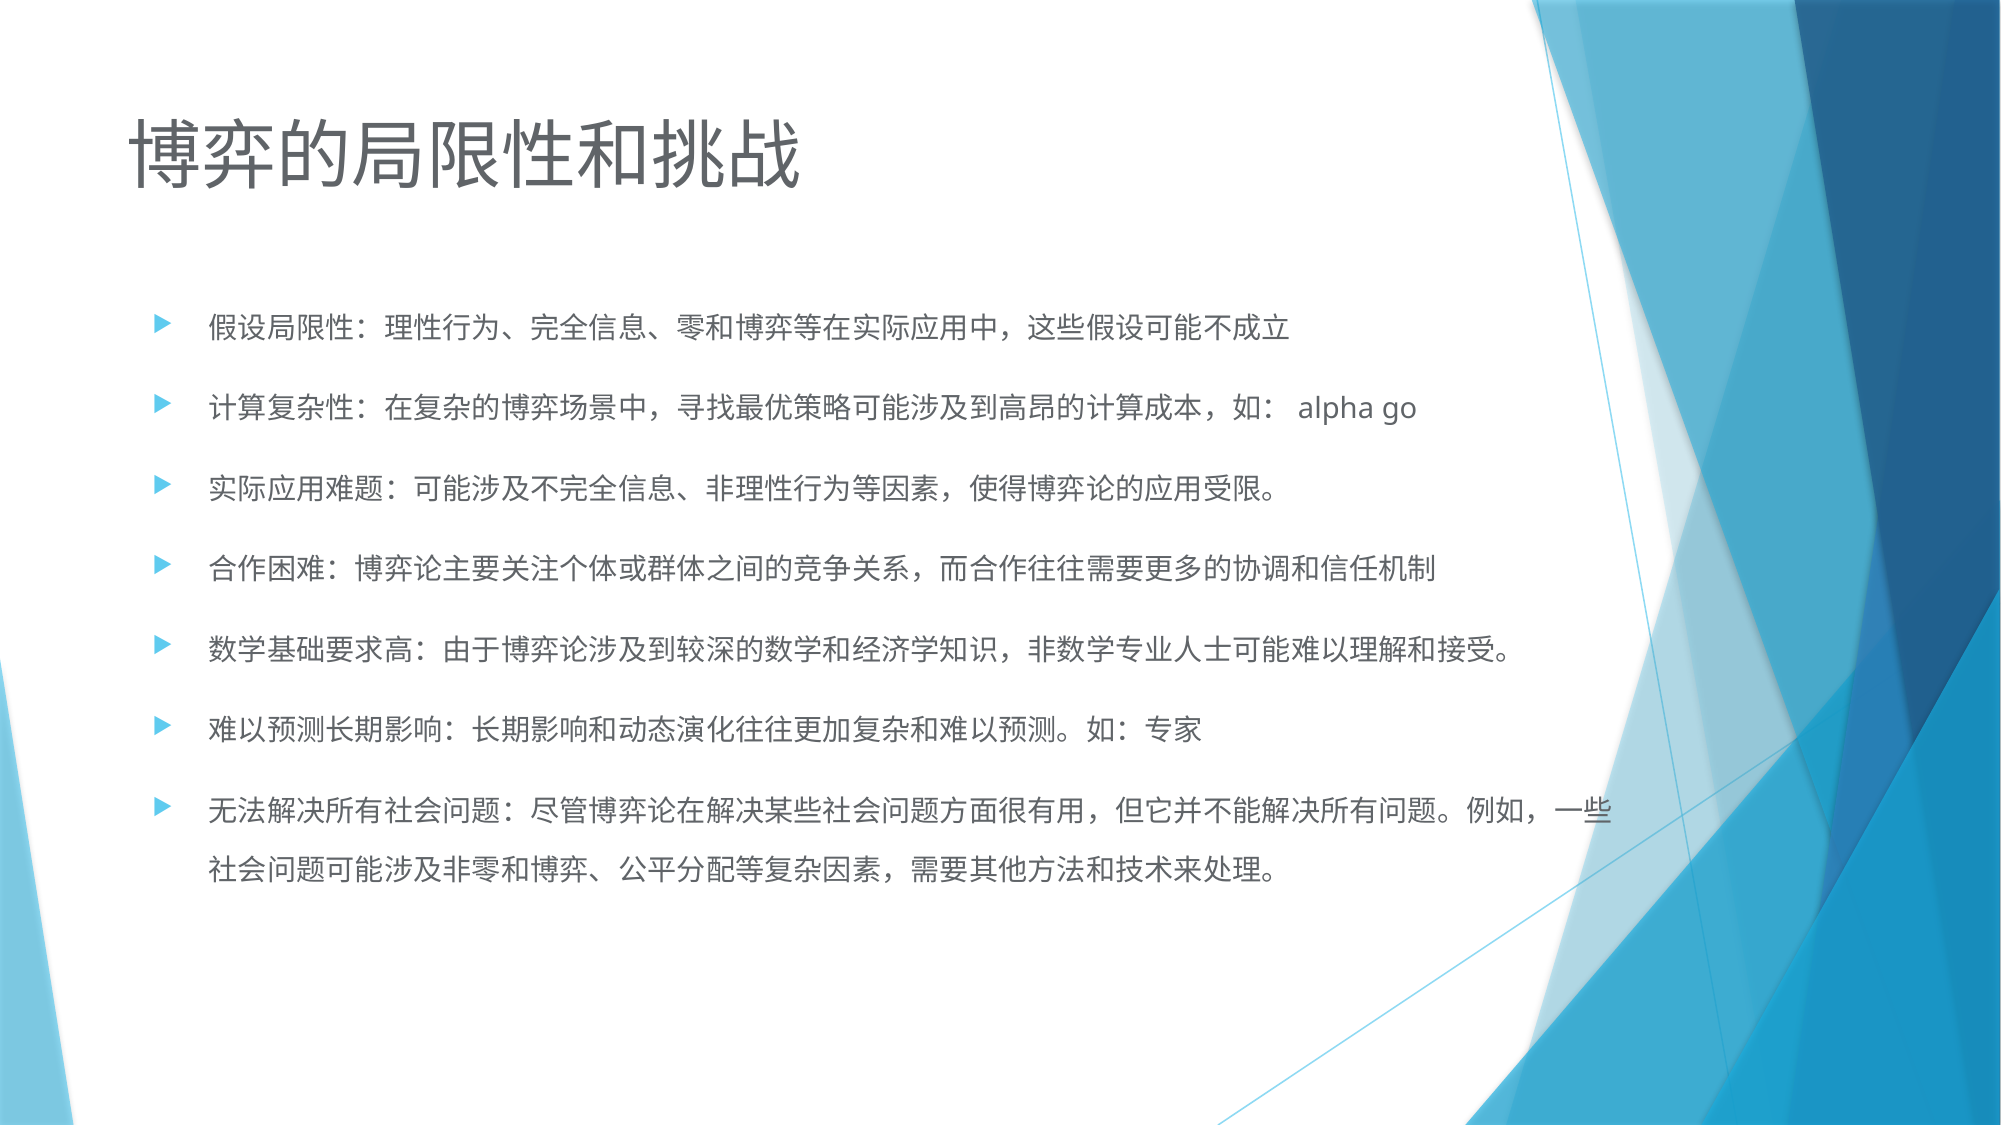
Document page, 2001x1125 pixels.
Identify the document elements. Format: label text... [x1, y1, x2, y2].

title 博弈的局限性和挑战 [111, 99, 1522, 317]
list 假设局限性：理性行为、完全信息、零和博弈等在实际应用中，这些假设可能不成立 计算复杂性：在复杂的博弈场景中，寻找最优策略可能涉及到高昂的计算成本，如：alpha go 实际应用难题：可能涉及不完全信息、非理性行为等因素，使得博弈论的应用受限。 合作困难：博弈论主要关注个体或群体之间的竞争关系，而合作往往需要更多的协调和信任机制 数学基础要求高：由于博弈论涉及到较深的数学和经济学知识，非数学专业人士可能难以理解和接受。 难以预测长期影响：长期影响和动态演化往往更加复杂和难以预测。如：专家 无法解决所有社会问题：尽管博弈论在解决某些社会问题方面很有用，但它并不能解决所有问题。例如，一些社会问题可能涉及非零和博弈、公平分配等复杂因素，需要其他方法和技术来处理。 [137, 277, 1643, 933]
